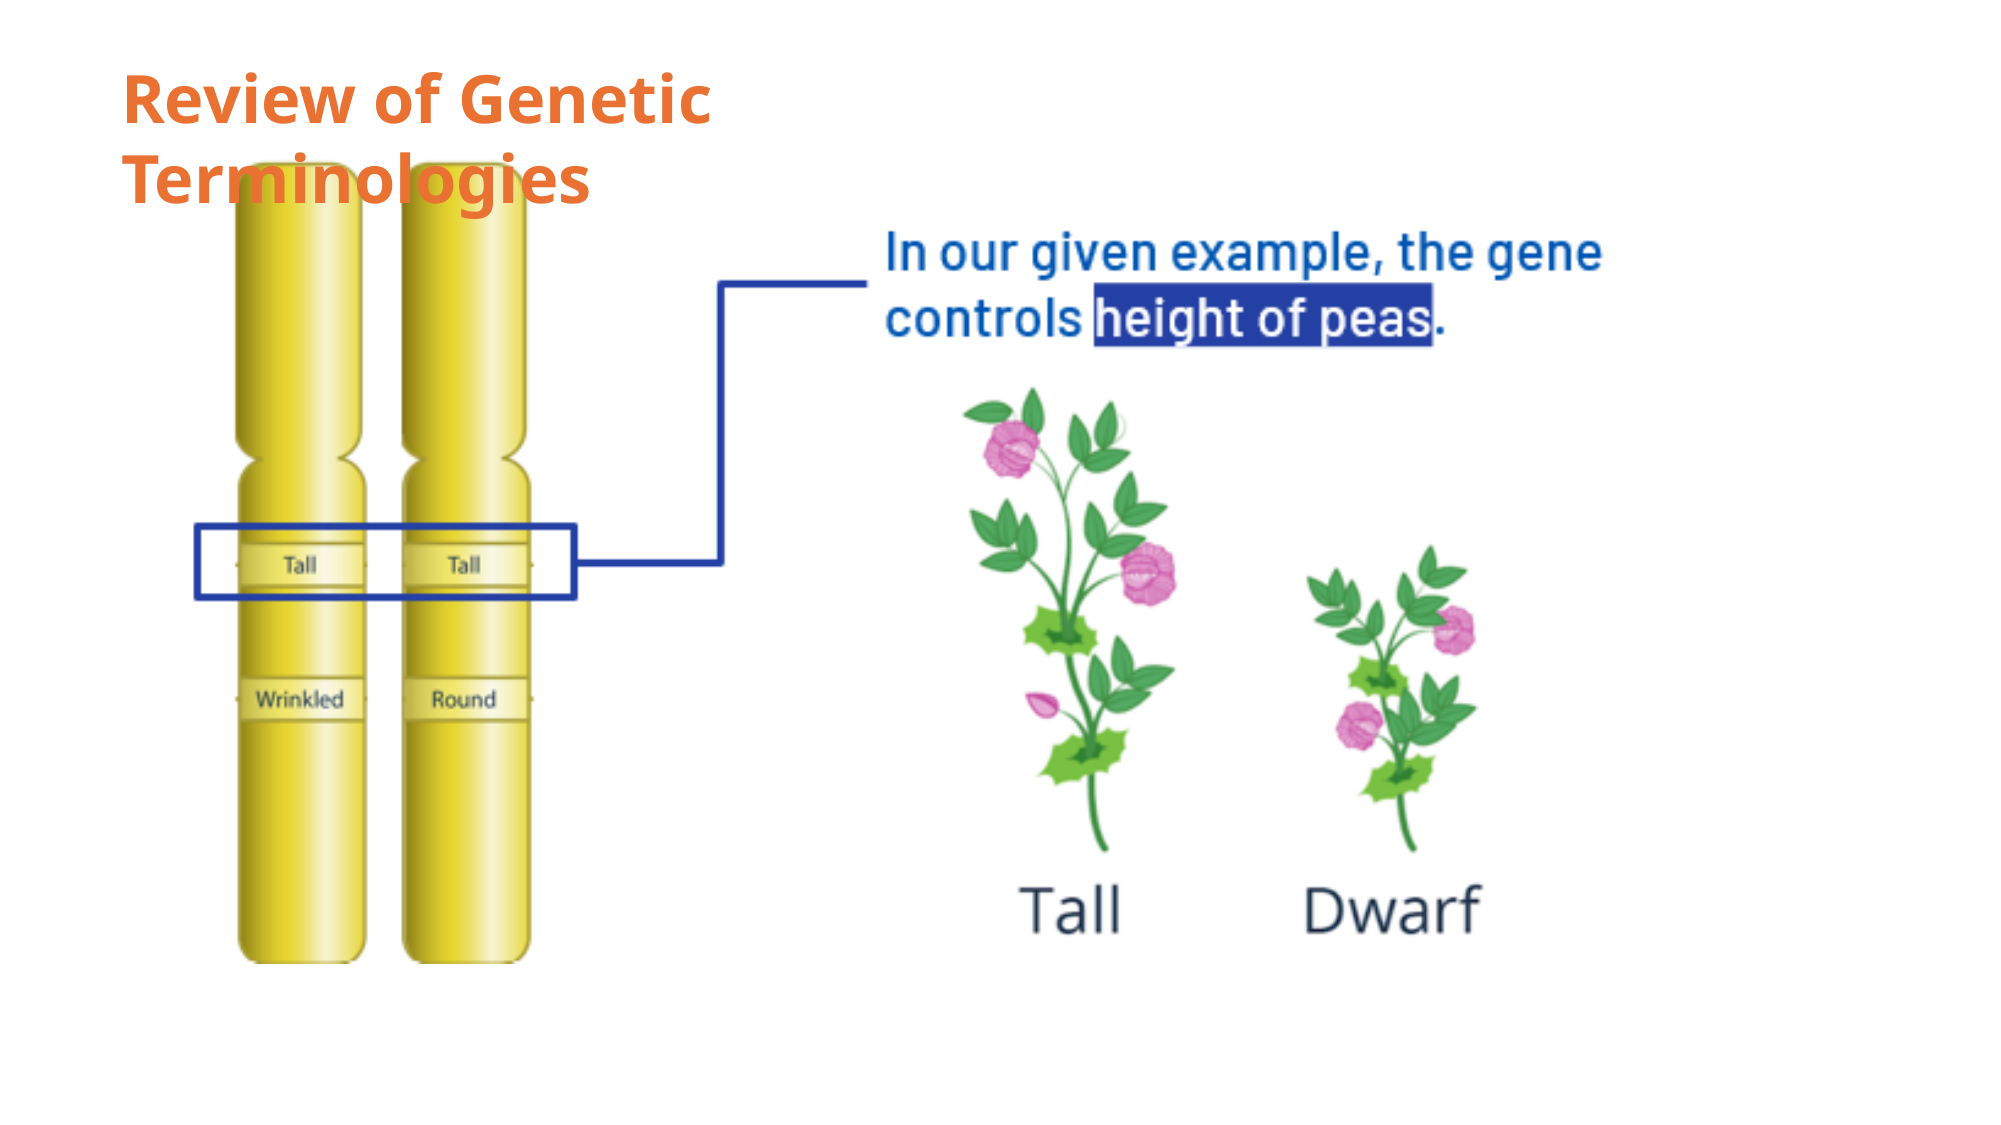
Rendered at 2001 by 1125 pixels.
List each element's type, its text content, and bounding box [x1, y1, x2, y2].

picture [192, 139, 1946, 964]
text_box Review of Genetic Terminologies [106, 49, 1151, 224]
